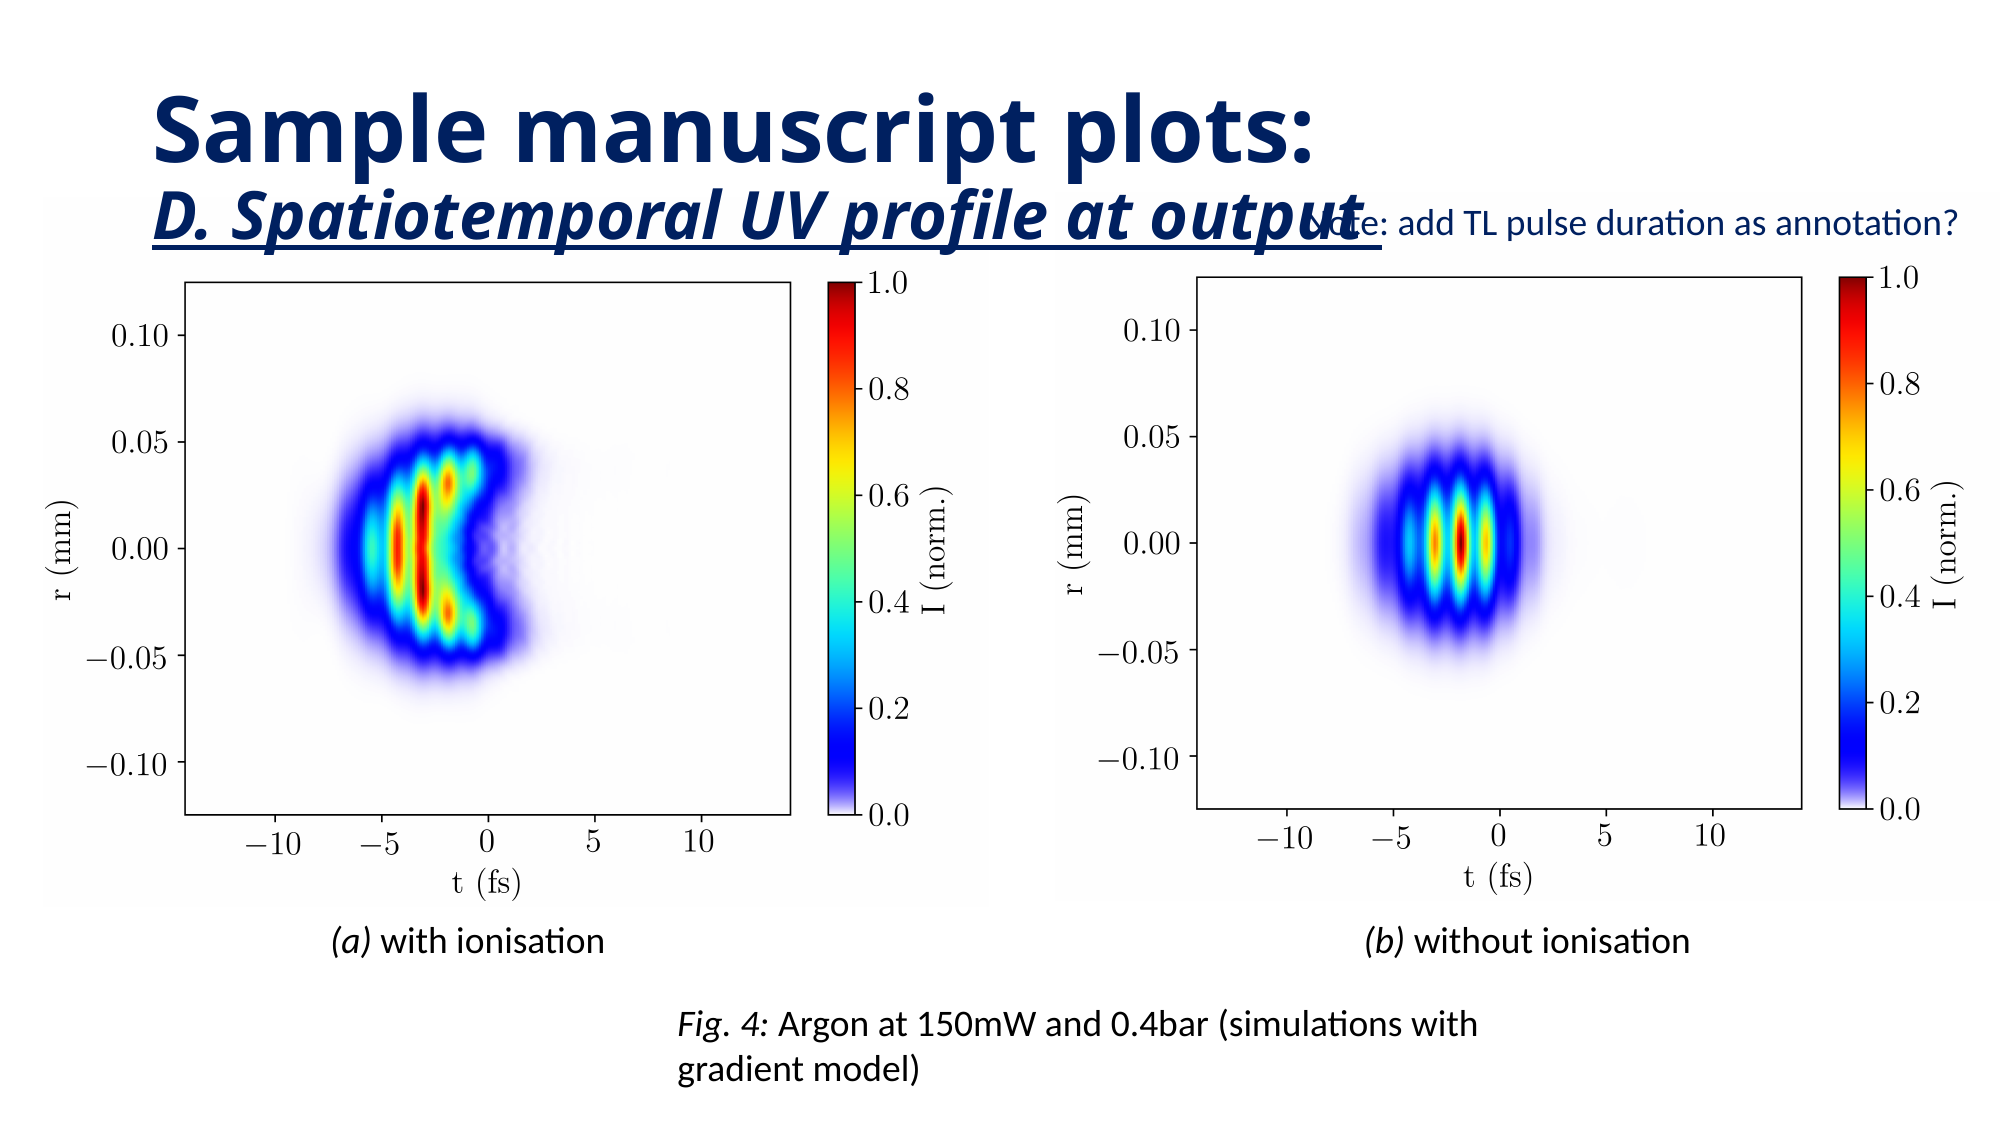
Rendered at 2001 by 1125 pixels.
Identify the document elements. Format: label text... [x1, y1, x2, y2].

title Sample manuscript plots: D. Spatiotemporal UV profile at output [137, 59, 1863, 278]
picture [43, 197, 989, 907]
text_box Fig. 4: Argon at 150mW and 0.4bar (simulations with gradient model) [662, 991, 1500, 1096]
text_box (a) with ionisation [315, 909, 621, 969]
picture [1055, 192, 2000, 901]
text_box (b) without ionisation [1348, 909, 1707, 969]
